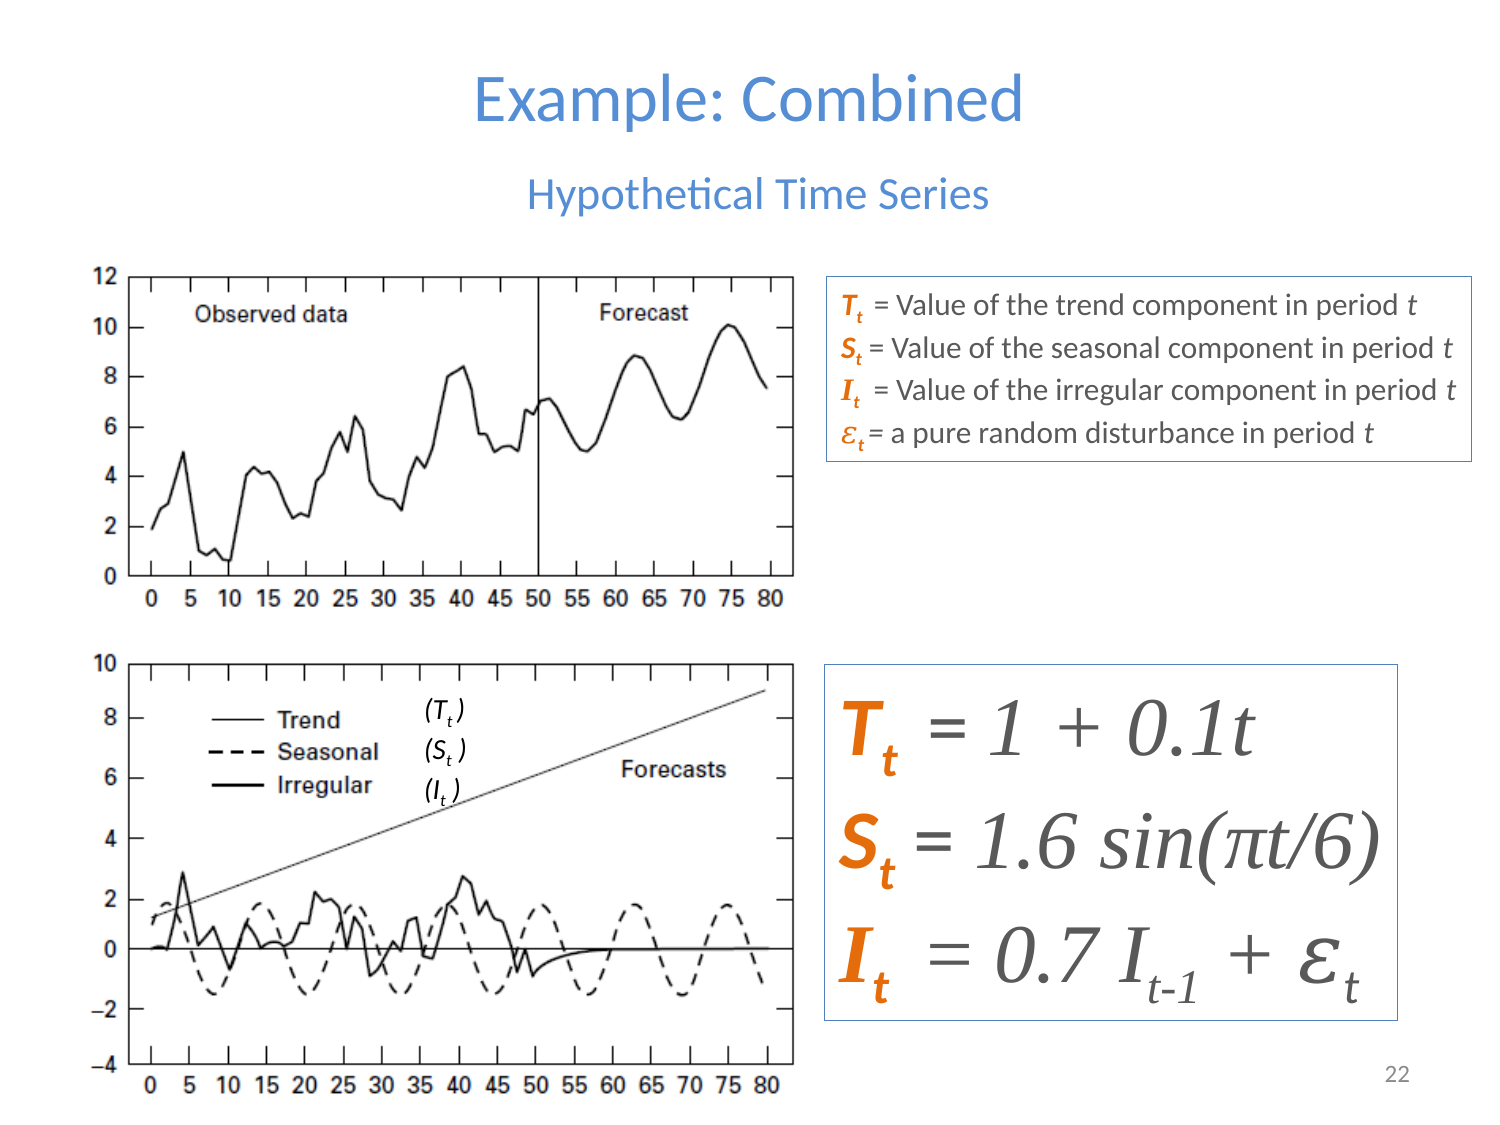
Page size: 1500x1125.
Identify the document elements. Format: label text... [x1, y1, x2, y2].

text_box Tt = 1 + 0.1t St = 1.6 sin(πt/6) It = 0.7 It-1 + 𝜀t [859, 664, 1398, 1021]
title Example: Combined Hypothetical Time Series [75, 45, 1425, 233]
text_box Tt = Value of the trend component in period t St = Value of the seasonal component in period t It = Value of the irregular component in period t 𝜀t = a pure random disturbance in period t [859, 276, 1472, 462]
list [24, 245, 855, 1116]
slide_number 22 [1074, 1042, 1425, 1103]
